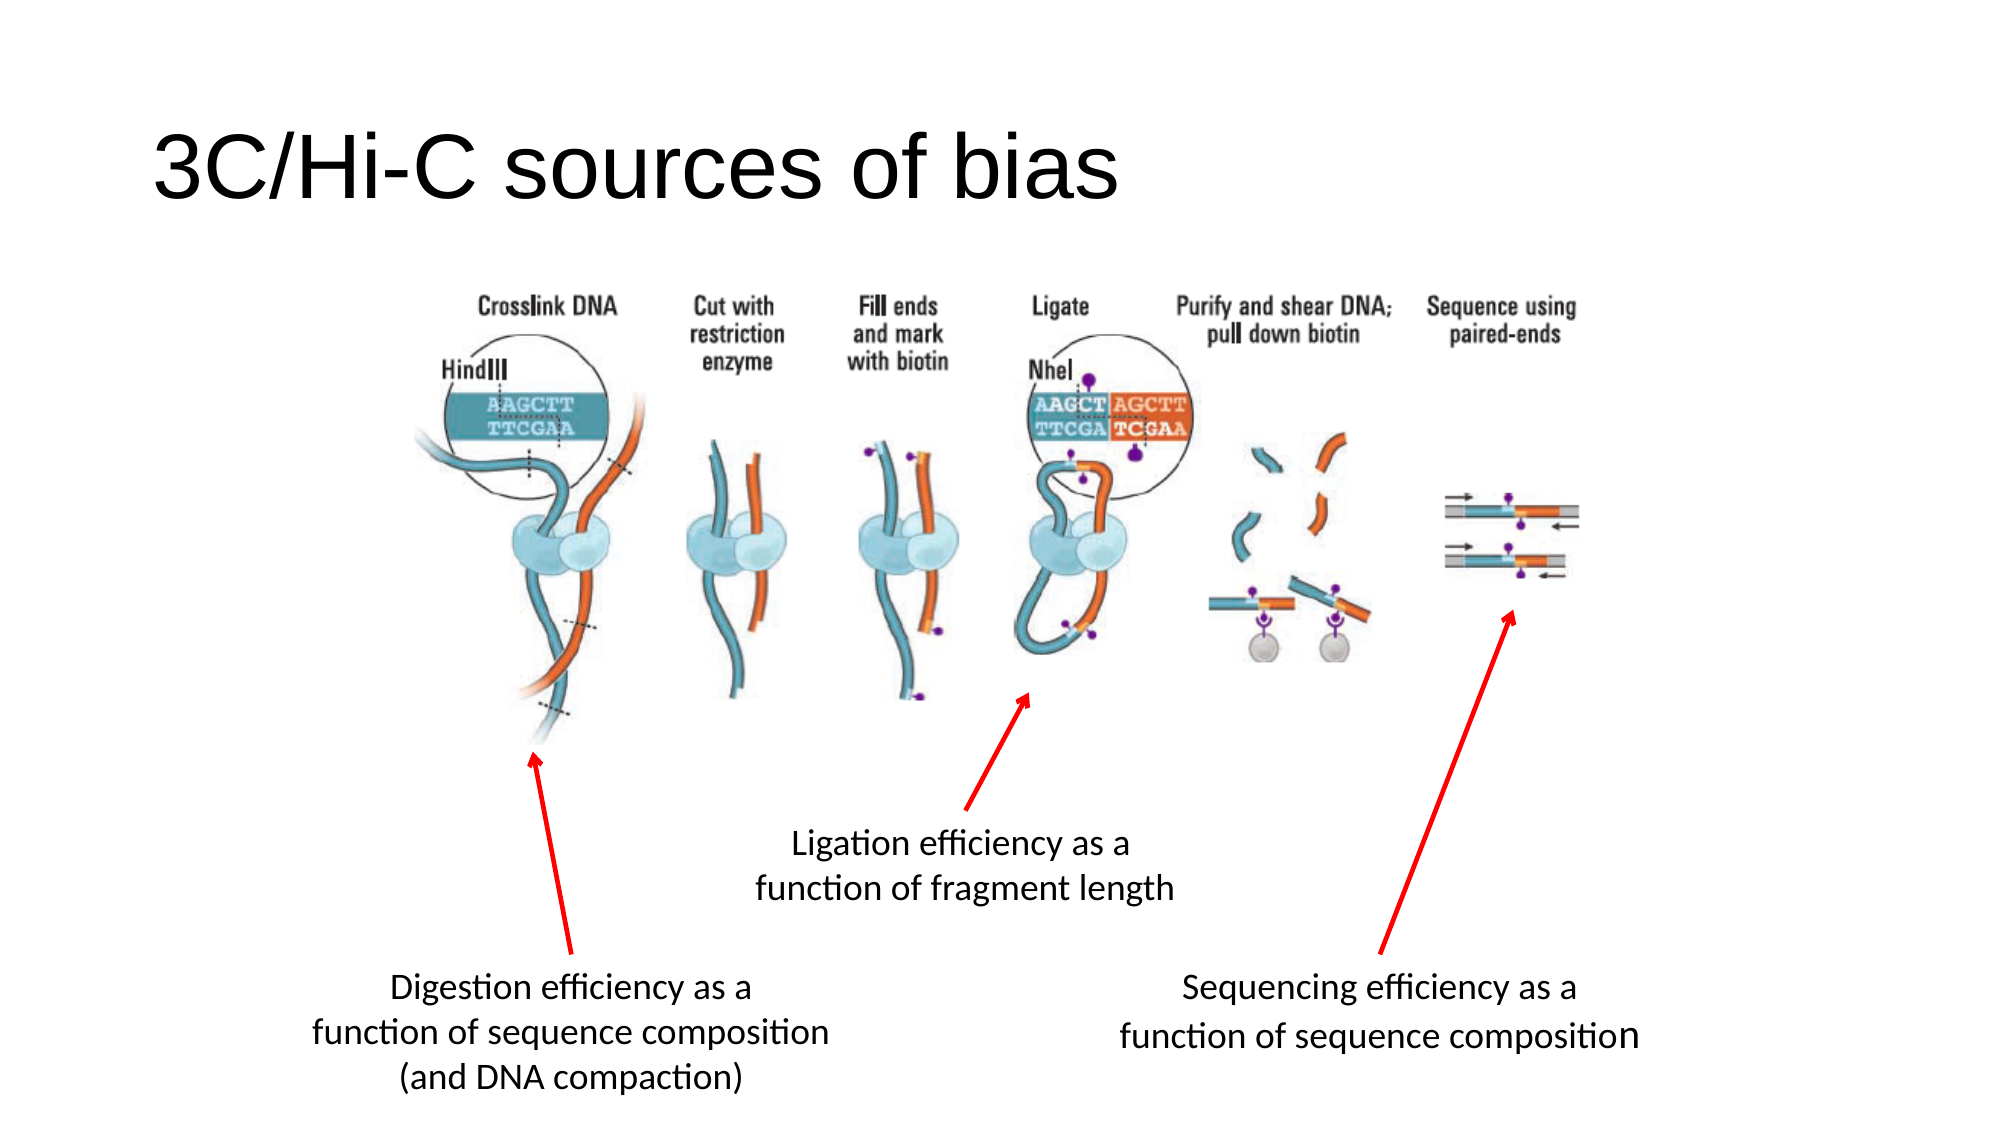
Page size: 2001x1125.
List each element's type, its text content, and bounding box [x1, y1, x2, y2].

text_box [294, 609, 1659, 1106]
picture [414, 278, 1590, 609]
title 3C/Hi-C sources of bias [137, 59, 1863, 278]
